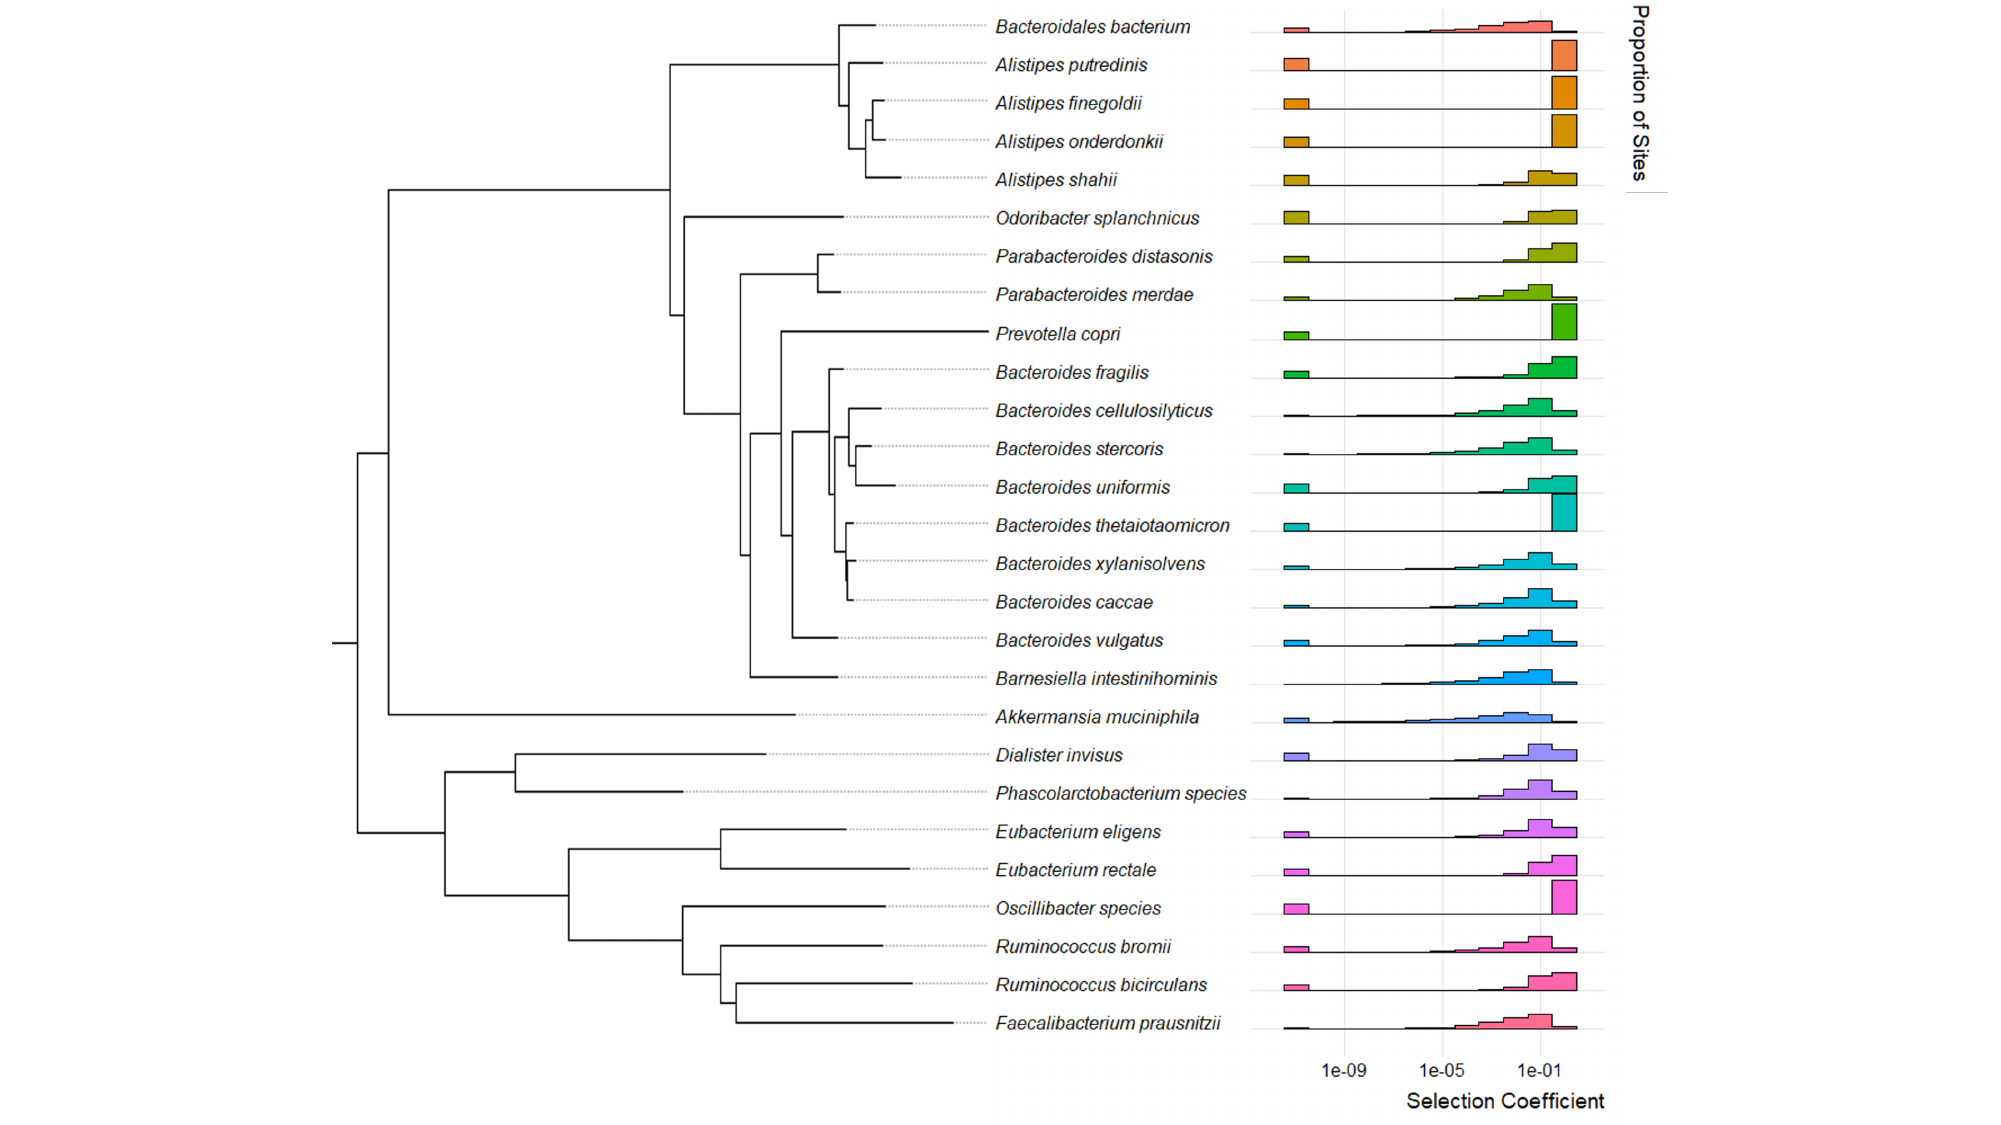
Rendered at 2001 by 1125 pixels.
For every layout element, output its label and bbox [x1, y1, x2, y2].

picture [332, 0, 1668, 1125]
